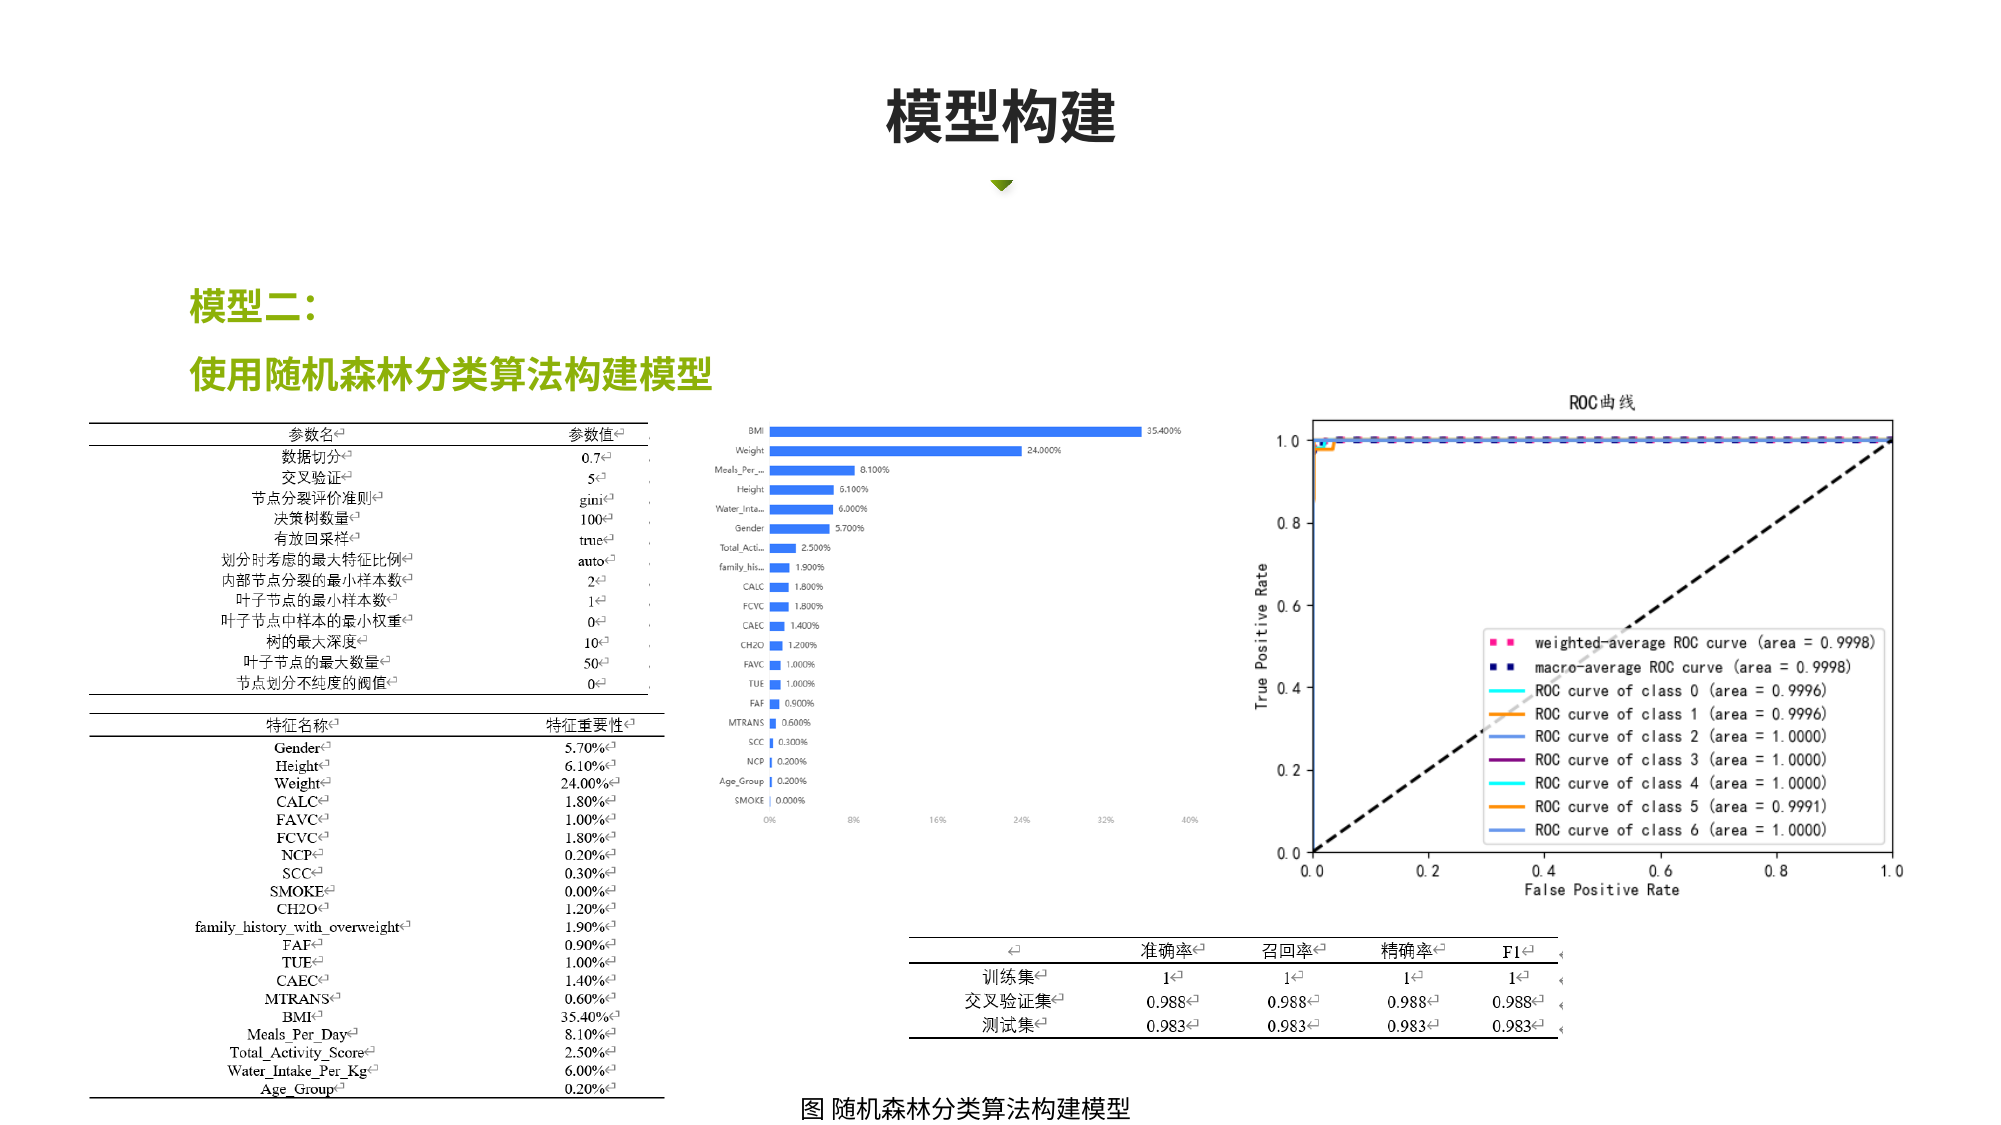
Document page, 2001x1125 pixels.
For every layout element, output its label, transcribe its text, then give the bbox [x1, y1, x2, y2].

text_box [868, 73, 1135, 192]
picture [84, 416, 650, 695]
text_box 图 随机森林分类算法构建模型 [682, 1071, 1209, 1125]
picture [1219, 352, 1967, 914]
picture [86, 706, 665, 1099]
picture [901, 929, 1563, 1045]
picture [698, 399, 1209, 834]
text_box 模型二： 使用随机森林分类算法构建模型 [174, 253, 1852, 404]
